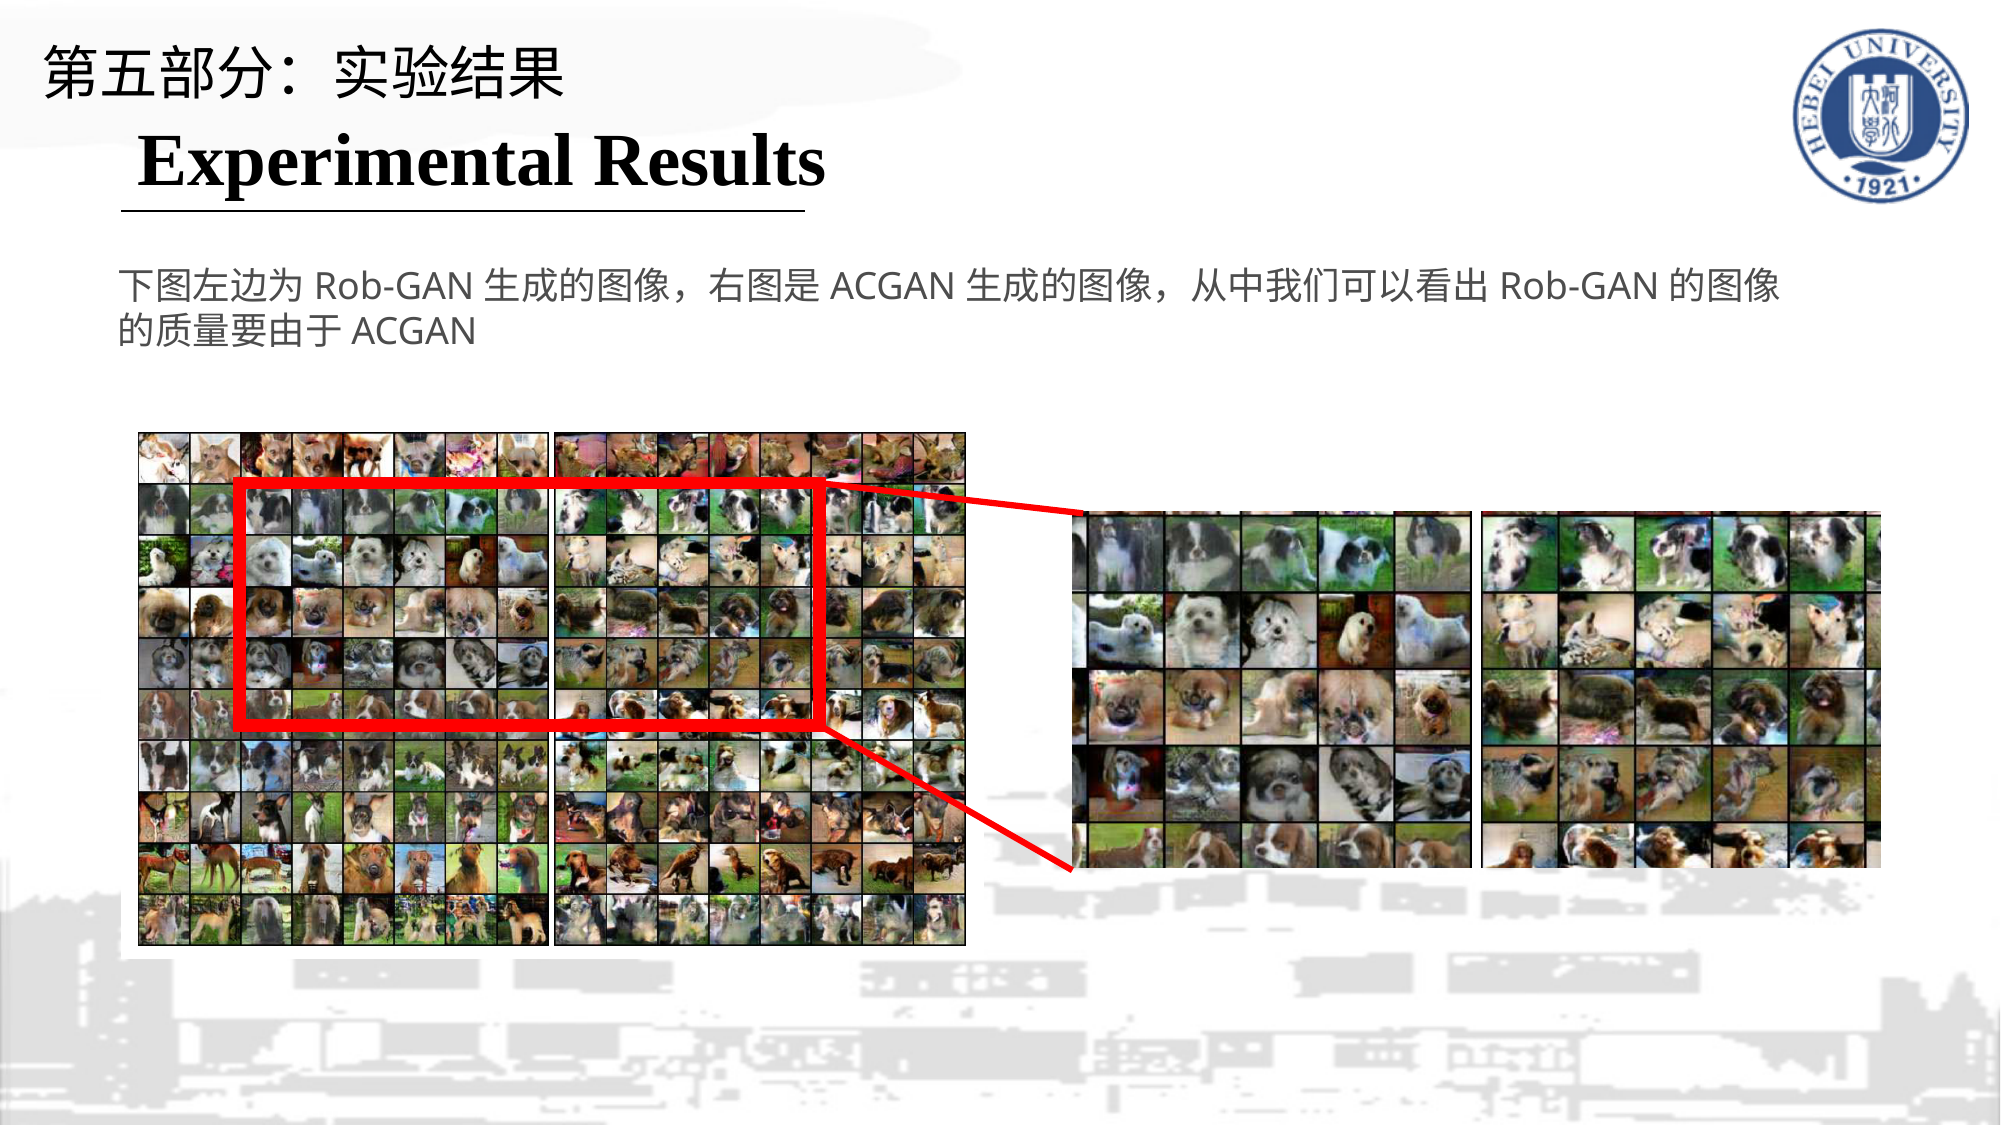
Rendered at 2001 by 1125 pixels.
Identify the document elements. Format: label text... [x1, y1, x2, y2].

picture [0, 0, 2001, 1125]
text_box 下图左边为Rob-GAN生成的图像，右图是ACGAN生成的图像，从中我们可以看出Rob-GAN的图像的质量要由于ACGAN [102, 254, 1832, 360]
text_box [819, 725, 1073, 871]
text_box 第五部分：实验结果 [26, 28, 820, 114]
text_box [819, 483, 1084, 514]
text_box Experimental Results [122, 103, 1084, 209]
